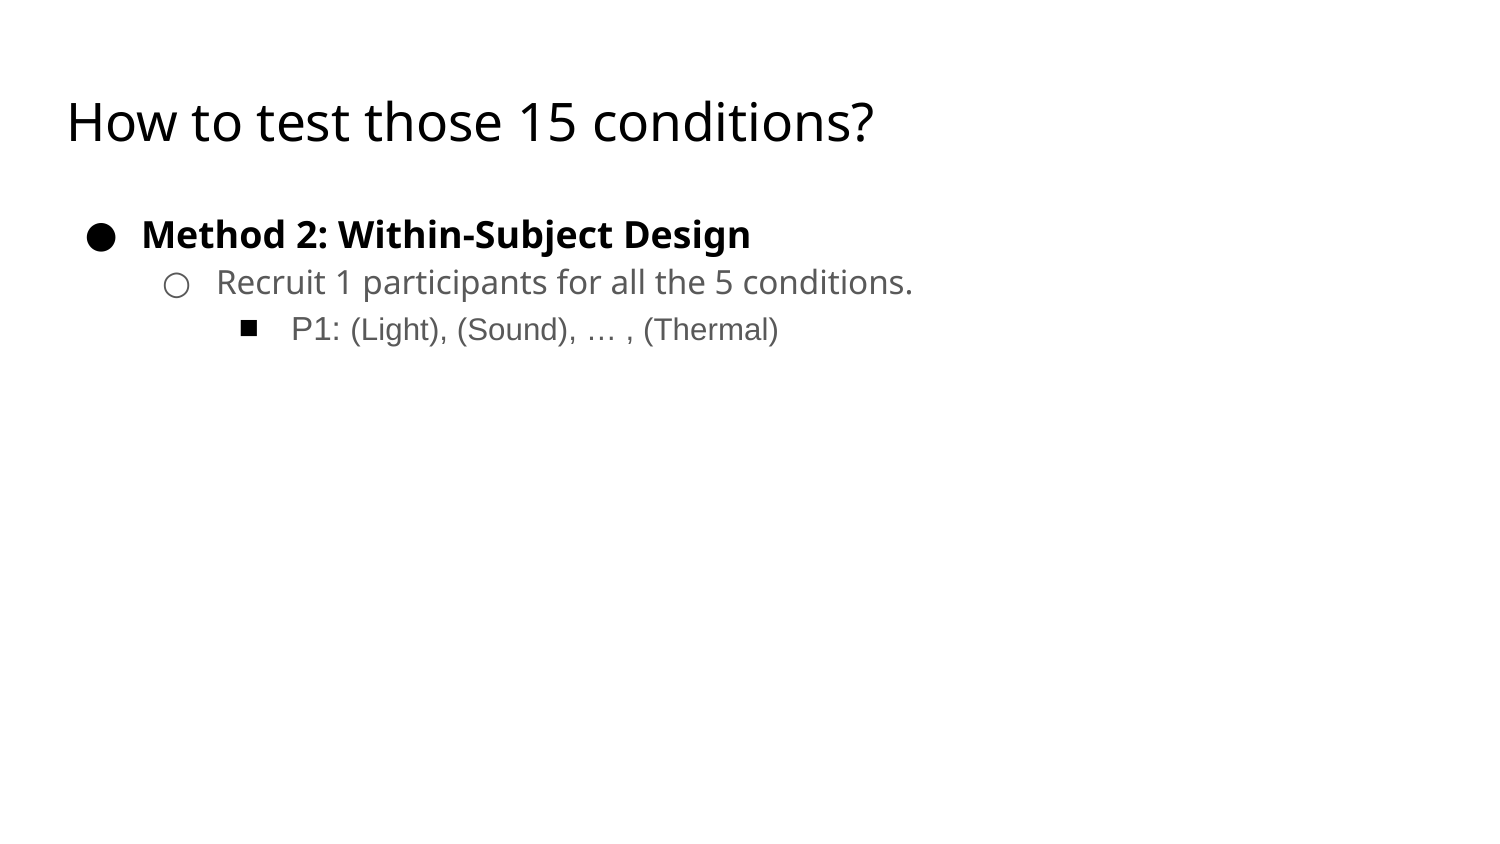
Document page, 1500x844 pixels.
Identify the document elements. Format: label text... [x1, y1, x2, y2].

title How to test those 15 conditions? [51, 72, 1449, 167]
list Method 2: Within-Subject Design Recruit 1 participants for all the 5 conditions. P1: (Light), (Sound), … , (Thermal) [51, 189, 1449, 750]
